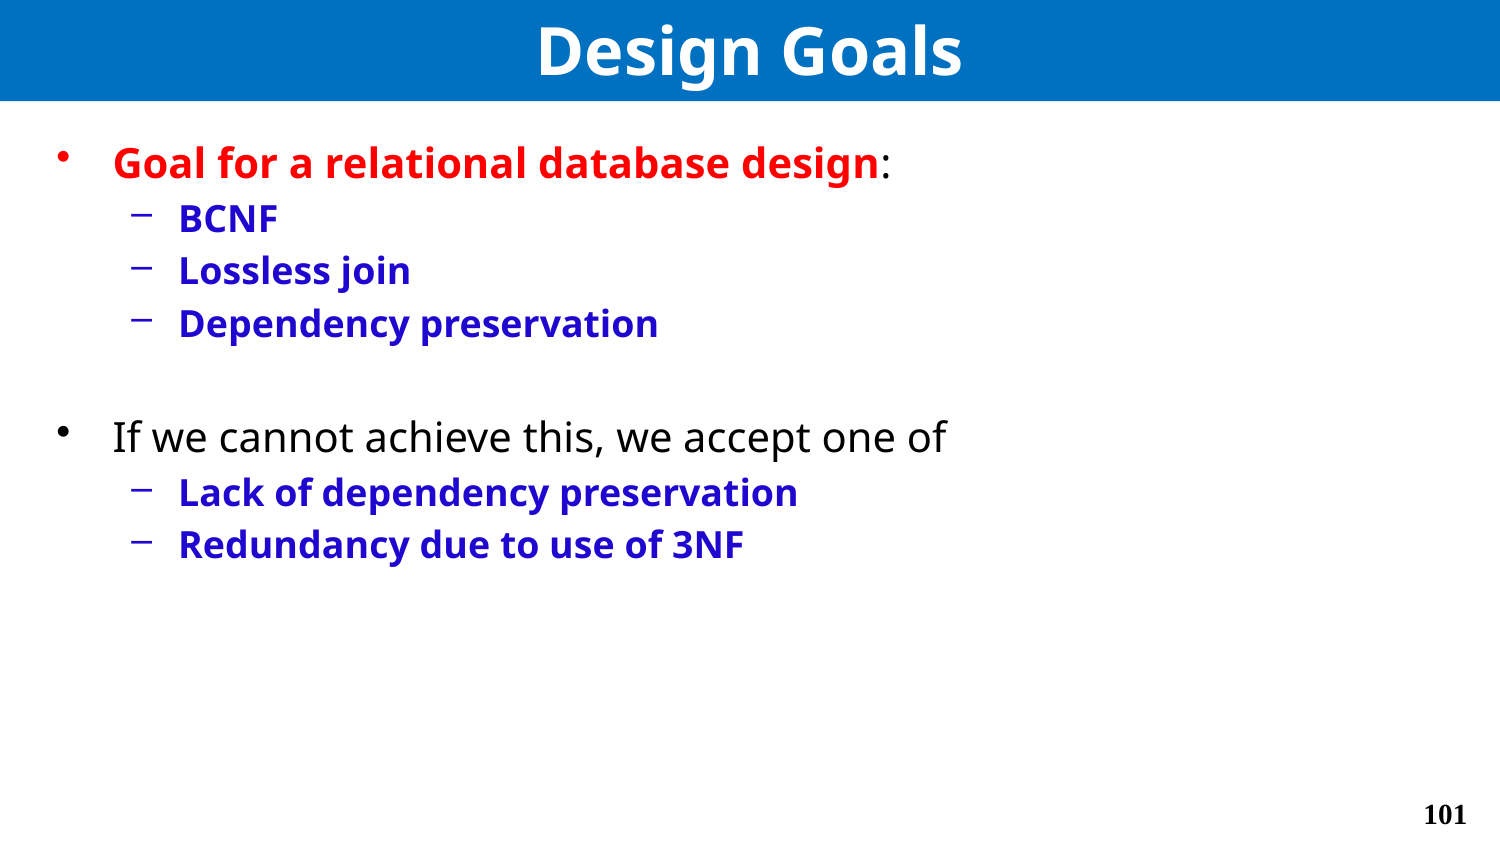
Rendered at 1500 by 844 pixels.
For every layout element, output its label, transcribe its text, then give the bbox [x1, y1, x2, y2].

list Goal for a relational database design: BCNF Lossless join Dependency preservation If we cannot achieve this, we accept one of Lack of dependency preservation Redundancy due to use of 3NF [41, 129, 1447, 754]
title Design Goals [0, 0, 1500, 102]
